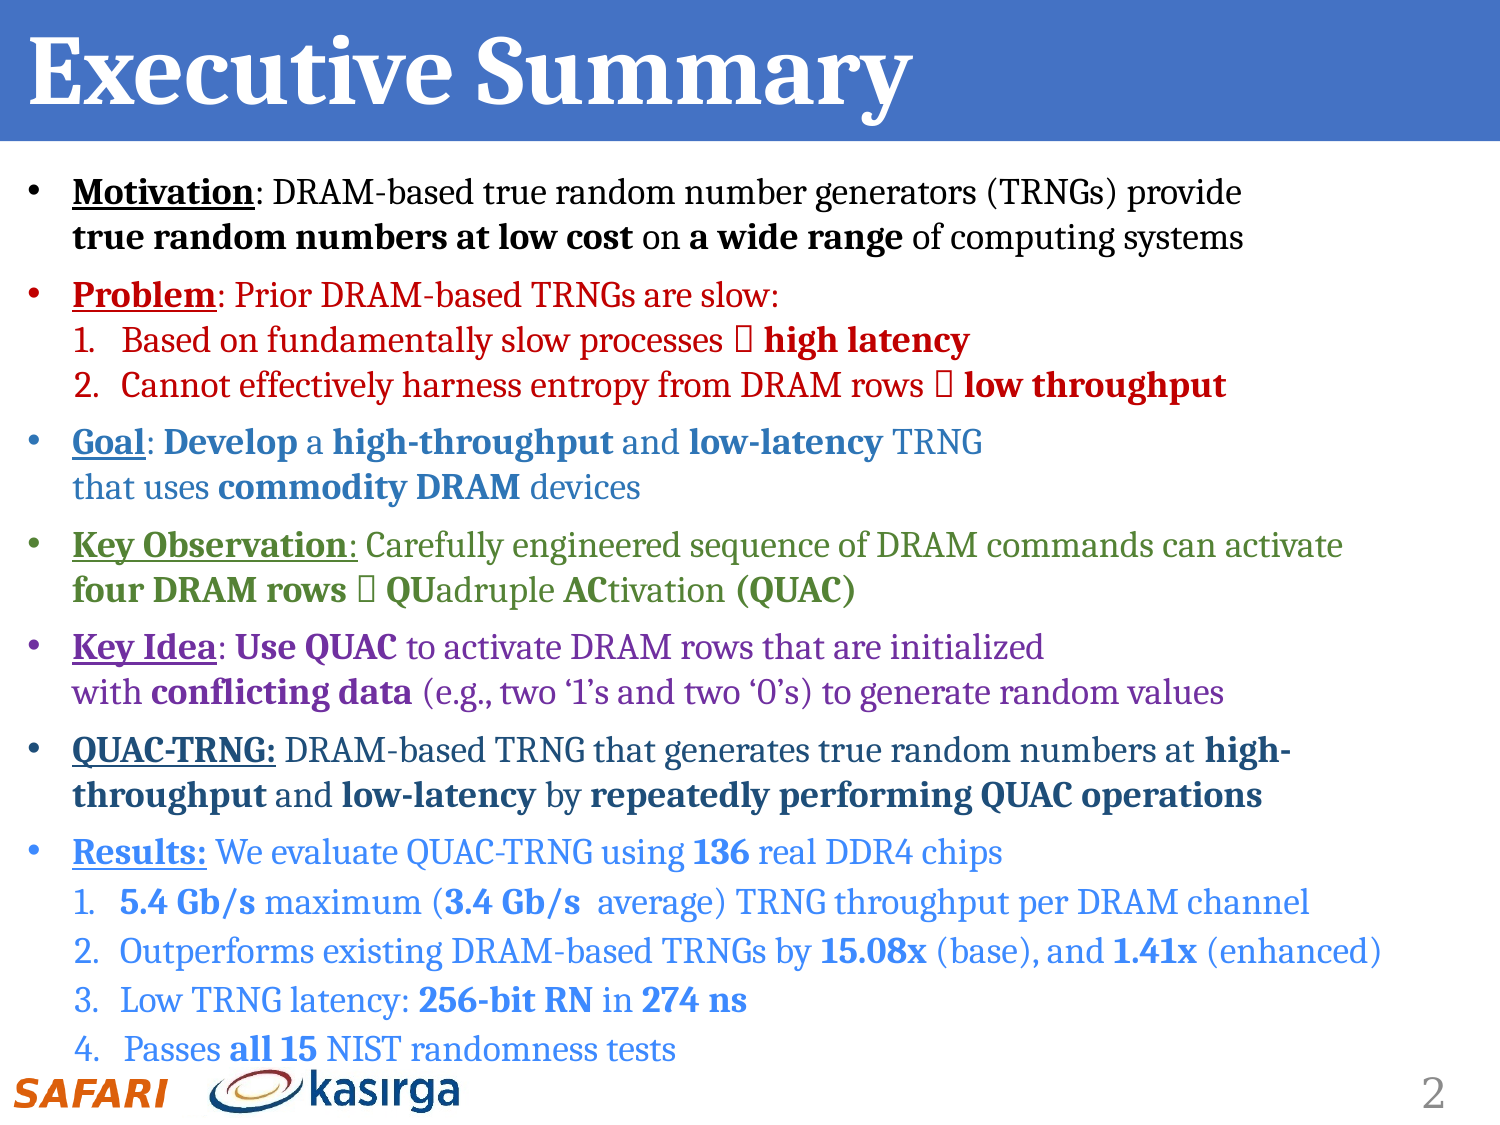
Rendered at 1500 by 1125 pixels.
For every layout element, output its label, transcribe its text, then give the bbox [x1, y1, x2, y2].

picture [182, 1057, 490, 1121]
picture [12, 1070, 173, 1117]
list Motivation: DRAM-based true random number generators (TRNGs) provide true random numbers at low cost on a wide range of computing systems Problem: Prior DRAM-based TRNGs are slow: Based on fundamentally slow processes  high latency Cannot effectively harness entropy from DRAM rows  low throughput Goal: Develop a high-throughput and low-latency TRNG that uses commodity DRAM devices Key Observation: Carefully engineered sequence of DRAM commands can activate four DRAM rows  QUadruple ACtivation (QUAC) Key Idea: Use QUAC to activate DRAM rows that are initialized with conflicting data (e.g., two ‘1’s and two ‘0’s) to generate random values QUAC-TRNG: DRAM-based TRNG that generates true random numbers at high-throughput and low-latency by repeatedly performing QUAC operations Results: We evaluate QUAC-TRNG using 136 real DDR4 chips 5.4 Gb/s maximum (3.4 Gb/s average) TRNG throughput per DRAM channel Outperforms existing DRAM-based TRNGs by 15.08x (base), and 1.41x (enhanced) Low TRNG latency: 256-bit RN in 274 ns Passes all 15 NIST randomness tests [12, 159, 1487, 1052]
title Executive Summary [12, 1, 1487, 127]
